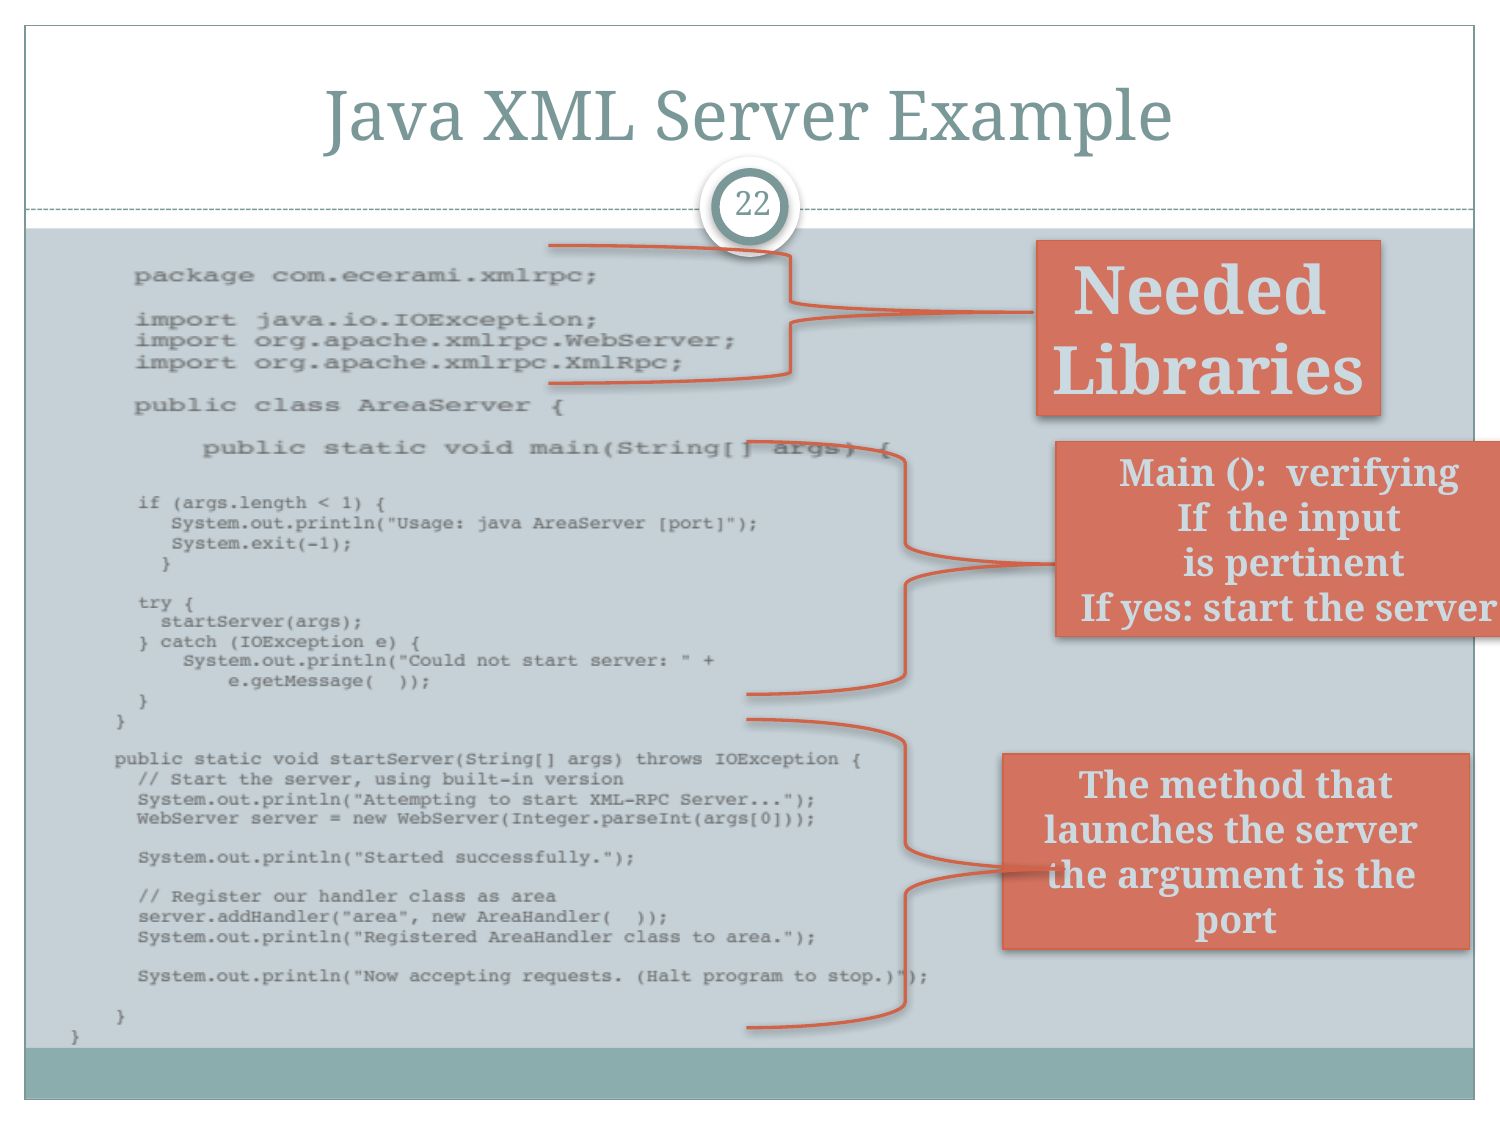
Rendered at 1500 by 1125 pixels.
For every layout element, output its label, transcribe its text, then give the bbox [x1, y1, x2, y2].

text_box [938, 554, 1049, 575]
slide_number 22 [715, 168, 791, 237]
title Java XML Server Example [49, 37, 1450, 162]
text_box Main (): verifying If the input is pertinent If yes: start the server [1055, 441, 1500, 637]
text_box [548, 240, 1385, 418]
text_box The method that launches the server the argument is the port [1002, 753, 1470, 950]
text_box [938, 857, 1066, 881]
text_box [49, 245, 931, 1055]
